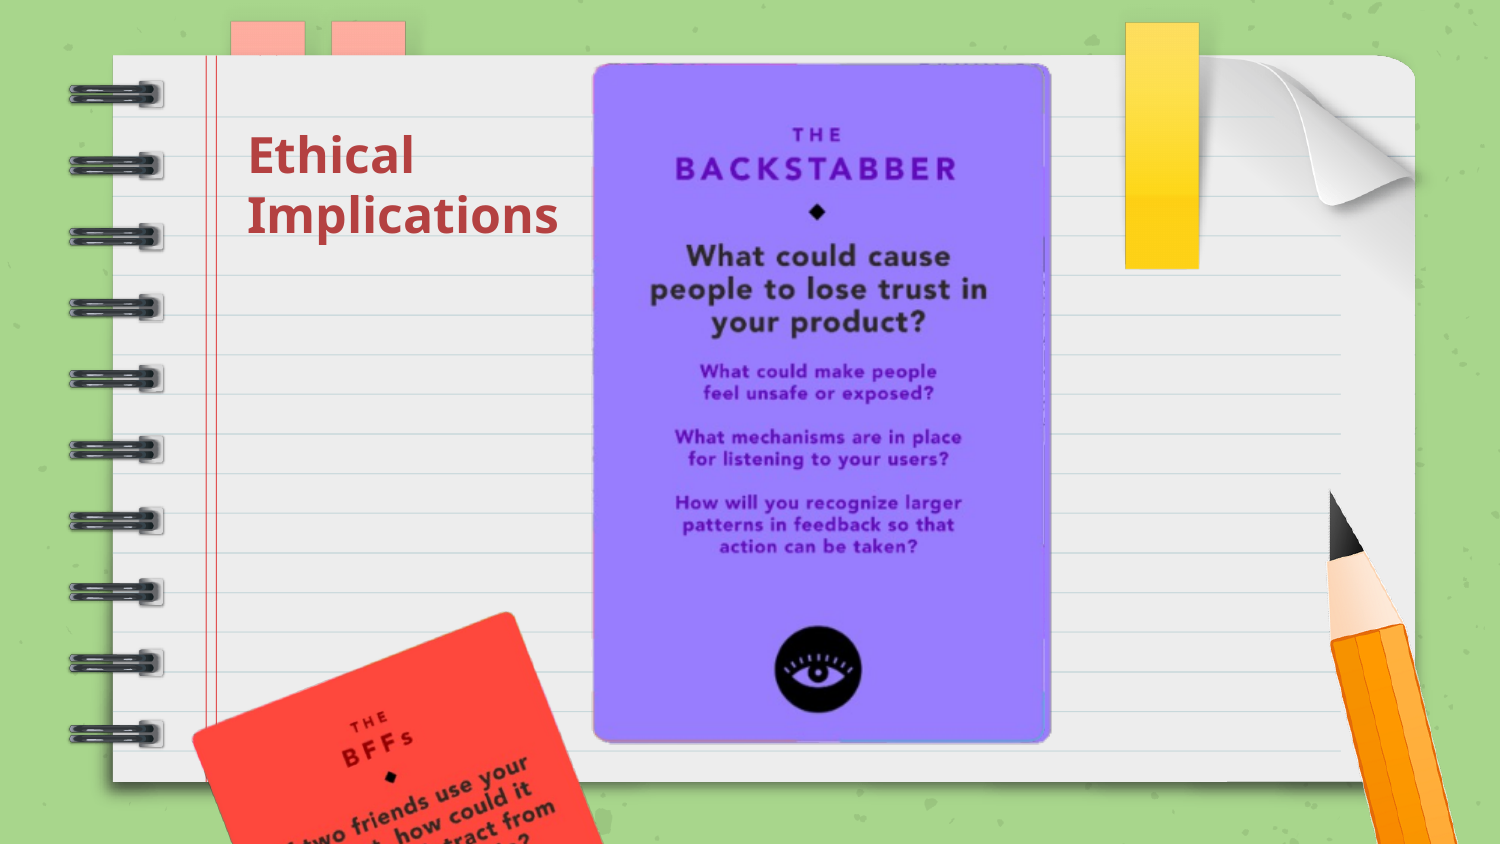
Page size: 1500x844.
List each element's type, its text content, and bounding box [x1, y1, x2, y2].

picture [63, 0, 1500, 844]
subtitle Ethical Implications [232, 108, 562, 202]
